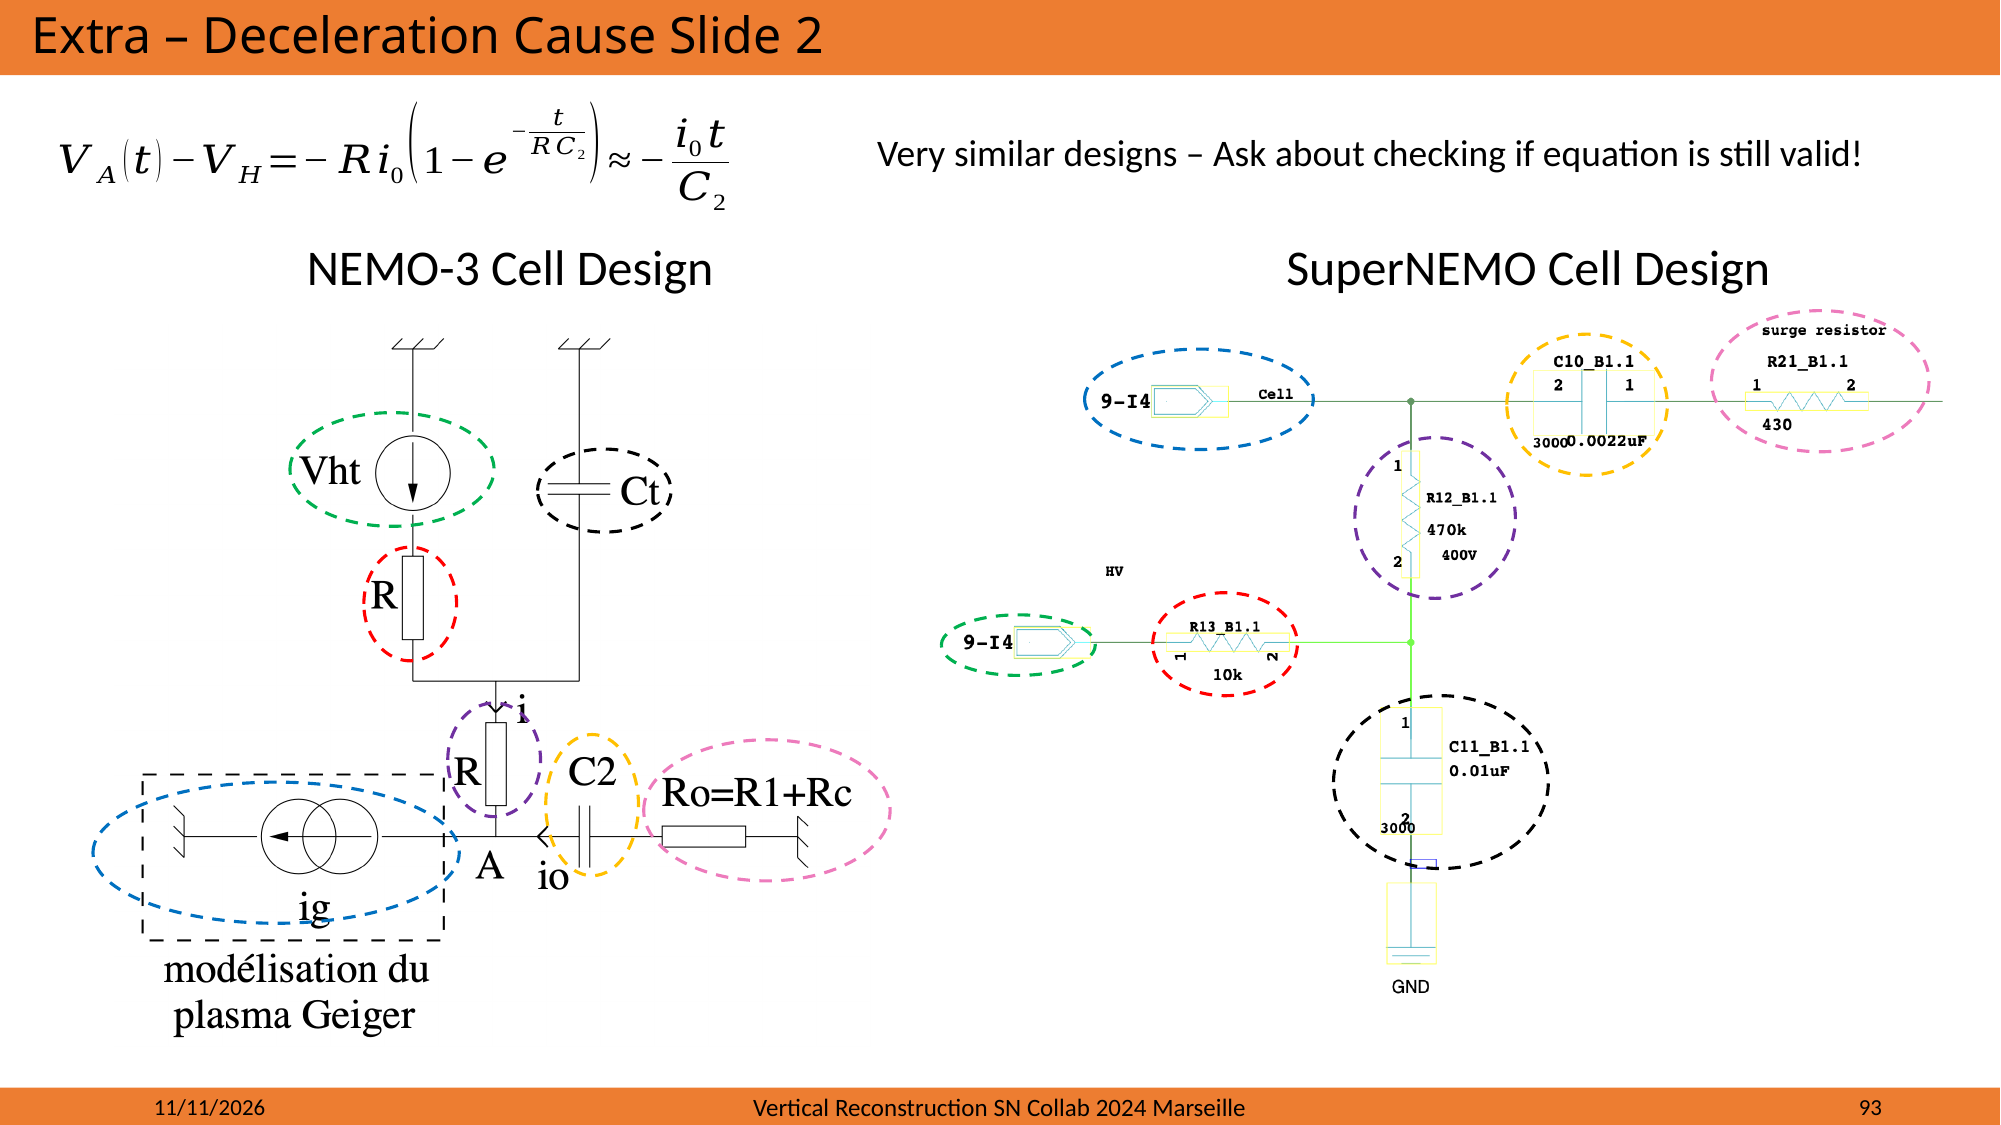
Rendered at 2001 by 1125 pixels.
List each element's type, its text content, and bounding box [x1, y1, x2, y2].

picture [114, 324, 871, 1048]
picture [927, 181, 1943, 1014]
text_box NEMO-3 Cell Design [292, 227, 729, 303]
text_box [871, 771, 892, 850]
title Extra – Deceleration Cause Slide 2 [16, 0, 1742, 76]
footer Vertical Reconstruction SN Collab 2024 Marseille [662, 1087, 1338, 1125]
slide_number 93 [1447, 1087, 1898, 1125]
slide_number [138, 1087, 589, 1125]
text_box [91, 819, 114, 887]
text_box Very similar designs – Ask about checking if equation is still valid! [862, 121, 1880, 182]
